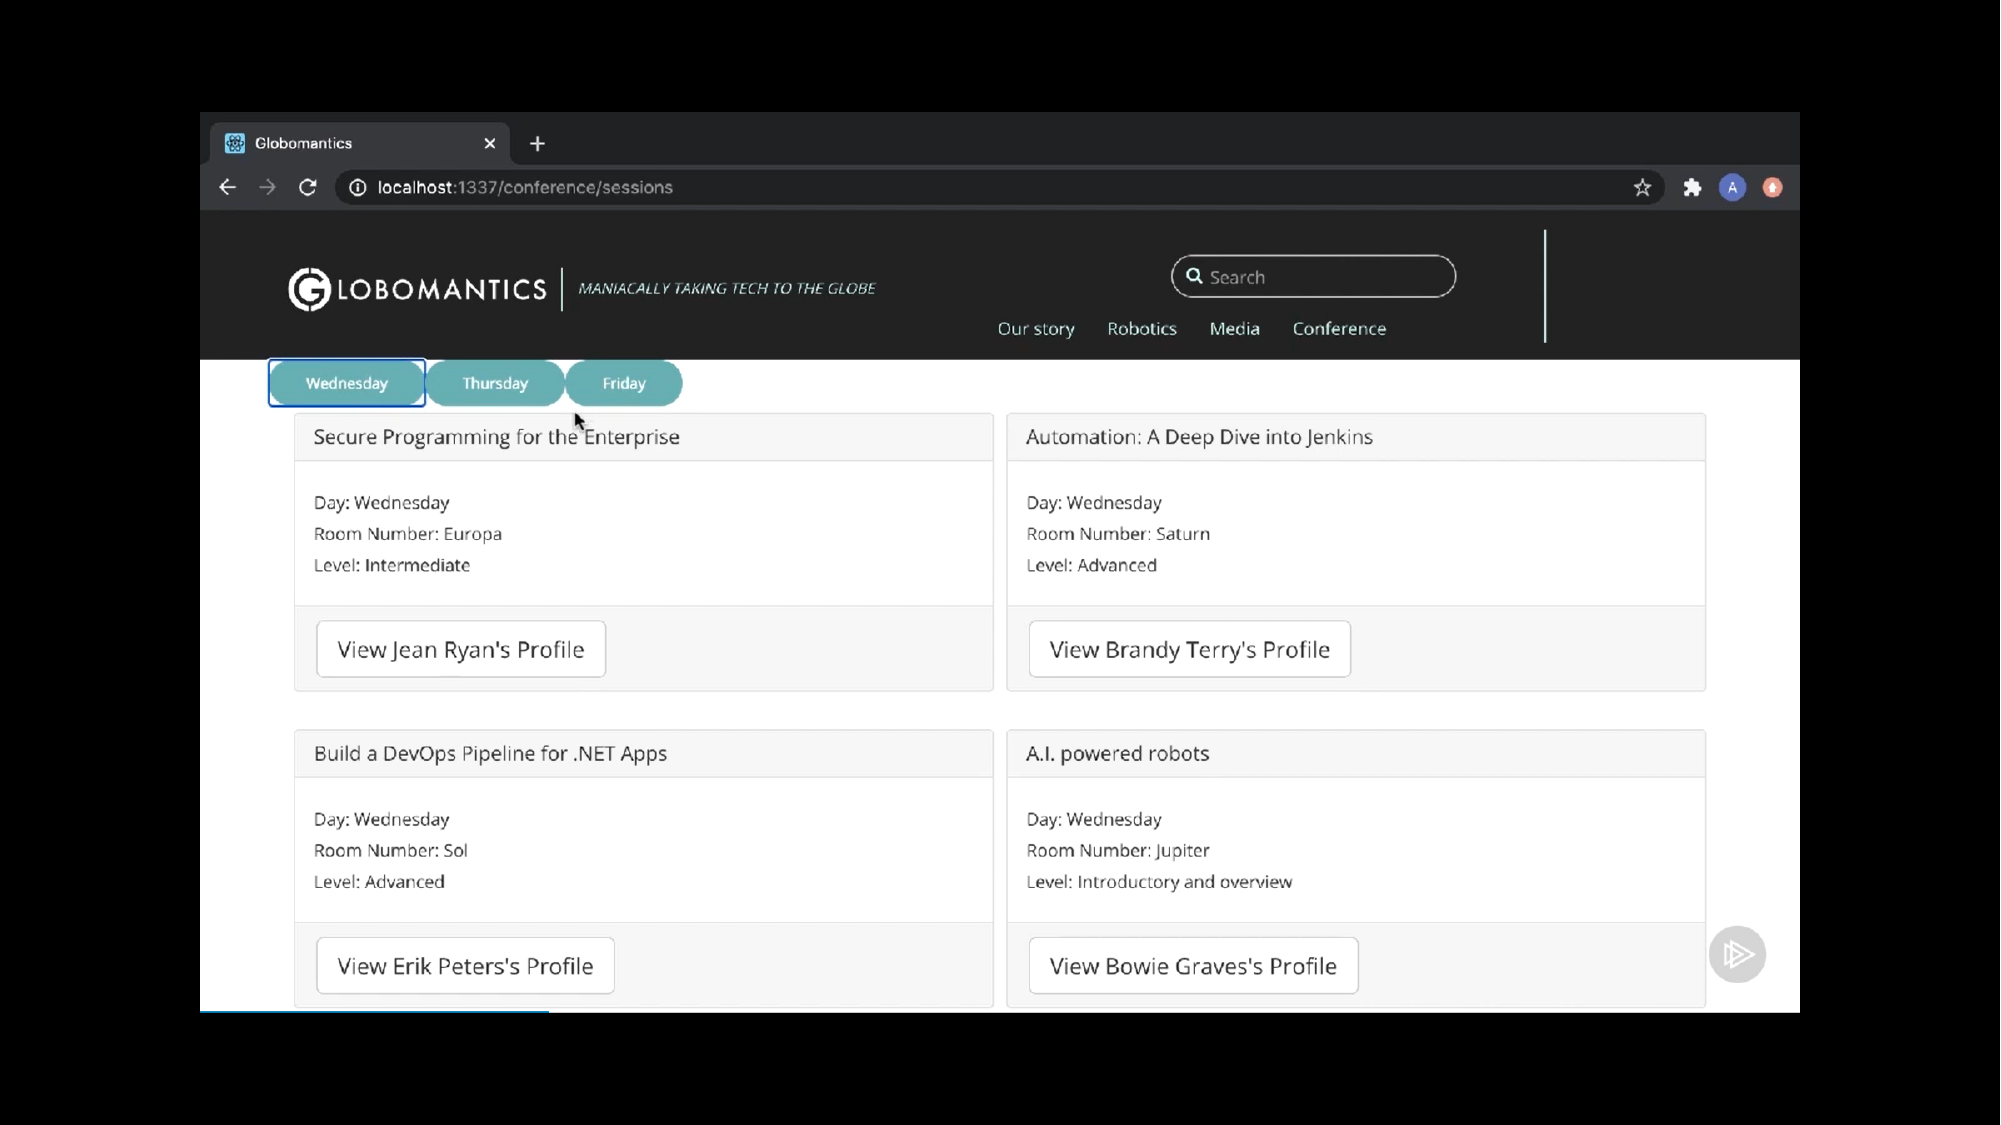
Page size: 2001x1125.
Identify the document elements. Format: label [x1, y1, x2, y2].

picture [199, 112, 1800, 1013]
